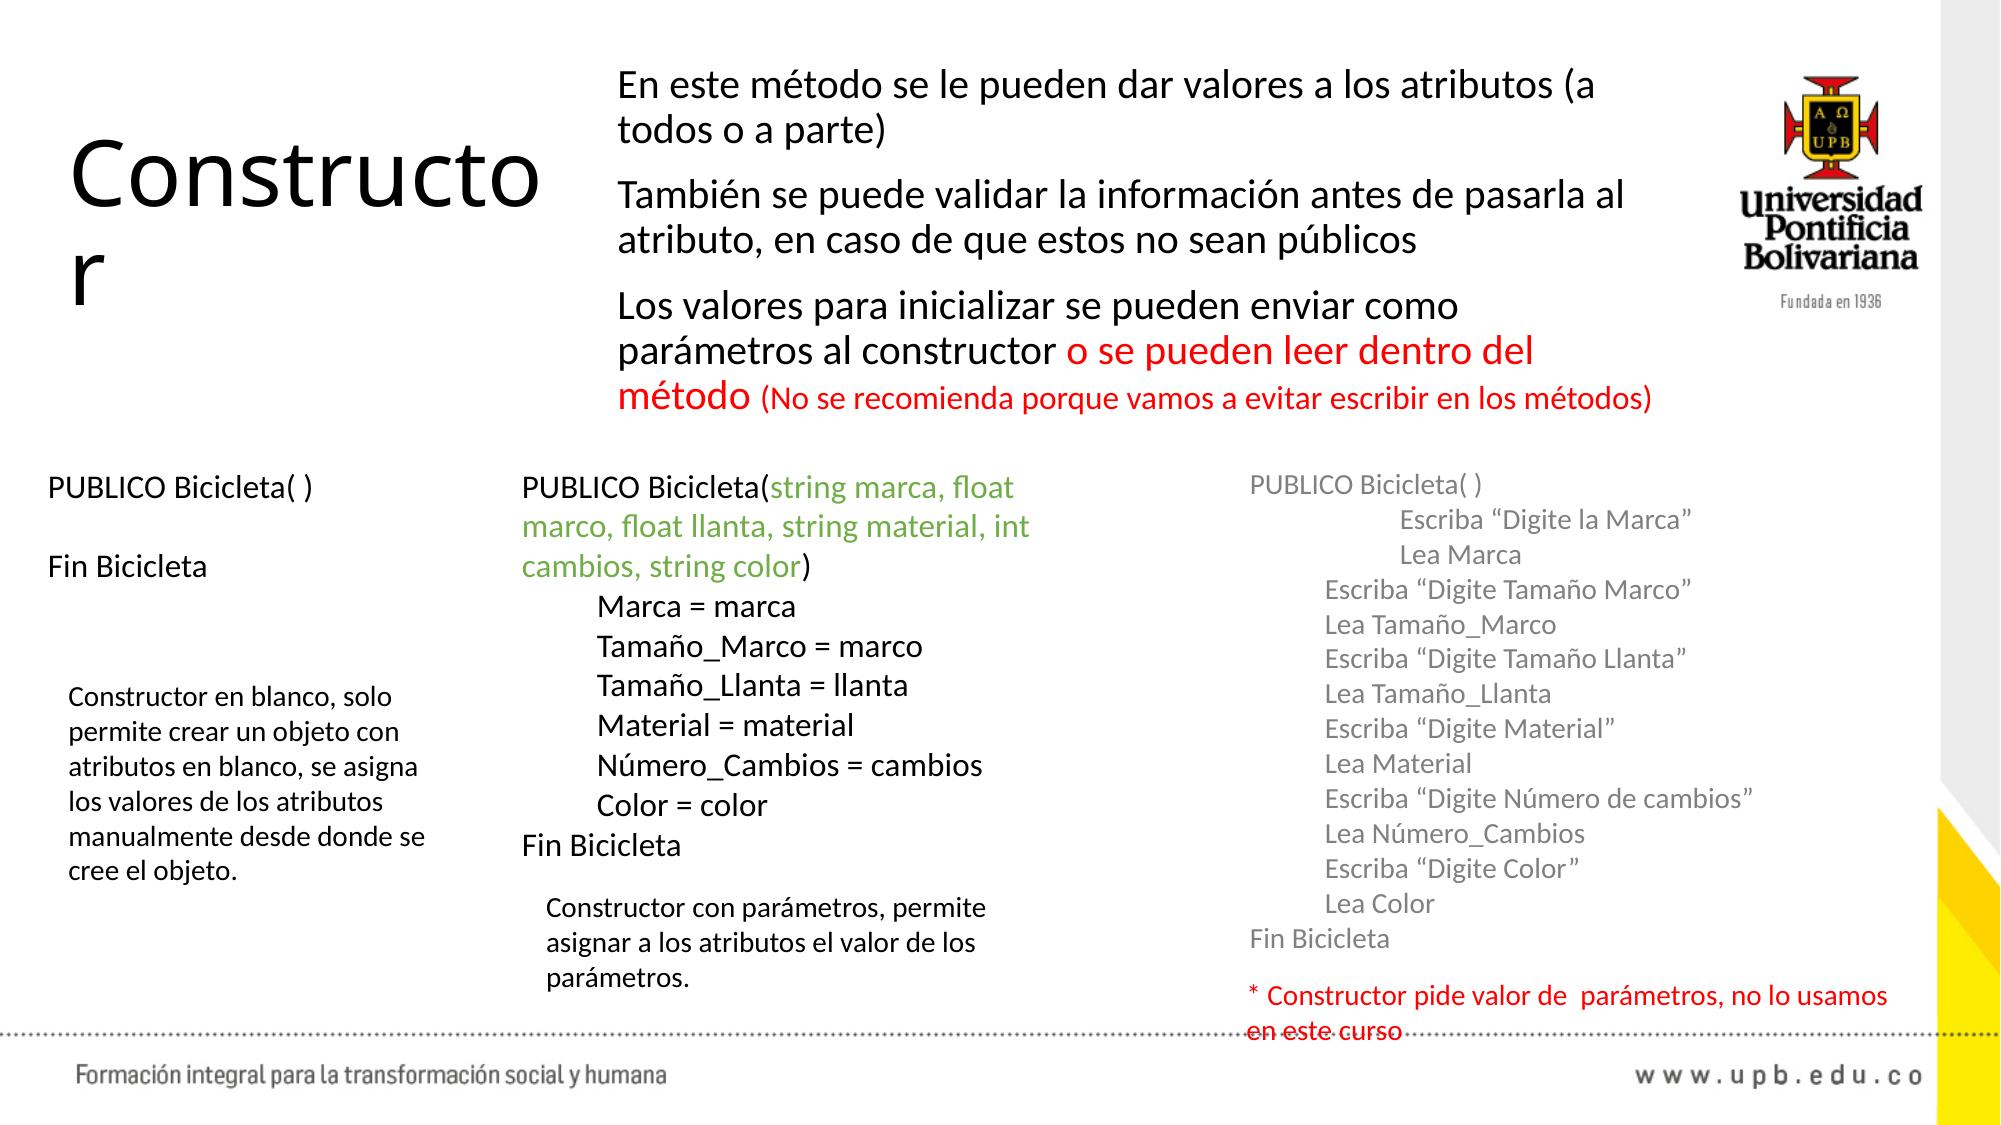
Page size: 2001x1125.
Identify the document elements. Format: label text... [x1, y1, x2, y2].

text_box PUBLICO Bicicleta( ) Fin Bicicleta [33, 457, 329, 632]
text_box PUBLICO Bicicleta( ) Escriba “Digite la Marca” Lea Marca Escriba “Digite Tamaño Marco” Lea Tamaño_Marco Escriba “Digite Tamaño Llanta” Lea Tamaño_Llanta Escriba “Digite Material” Lea Material Escriba “Digite Número de cambios” Lea Número_Cambios Escriba “Digite Color” Lea Color Fin Bicicleta [1235, 457, 1926, 968]
picture [0, 0, 2001, 1125]
text_box PUBLICO Bicicleta(string marca, float marco, float llanta, string material, int cambios, string color) Marca = marca Tamaño_Marco = marco Tamaño_Llanta = llanta Material = material Número_Cambios = cambios Color = color Fin Bicicleta [507, 457, 1099, 910]
text_box Constructor en blanco, solo permite crear un objeto con atributos en blanco, se asigna los valores de los atributos manualmente desde donde se cree el objeto. [53, 669, 450, 895]
list En este método se le pueden dar valores a los atributos (a todos o a parte) También se puede validar la información antes de pasarla al atributo, en caso de que estos no sean públicos Los valores para inicializar se pueden enviar como parámetros al constructor o se pueden leer dentro del método (No se recomienda porque vamos a evitar escribir en los métodos) [602, 54, 1676, 268]
text_box Constructor con parámetros, permite asignar a los atributos el valor de los parámetros. [531, 881, 1013, 1001]
text_box * Constructor pide valor de parámetros, no lo usamos en este curso [1231, 968, 1926, 1054]
title Constructor [53, 117, 559, 336]
